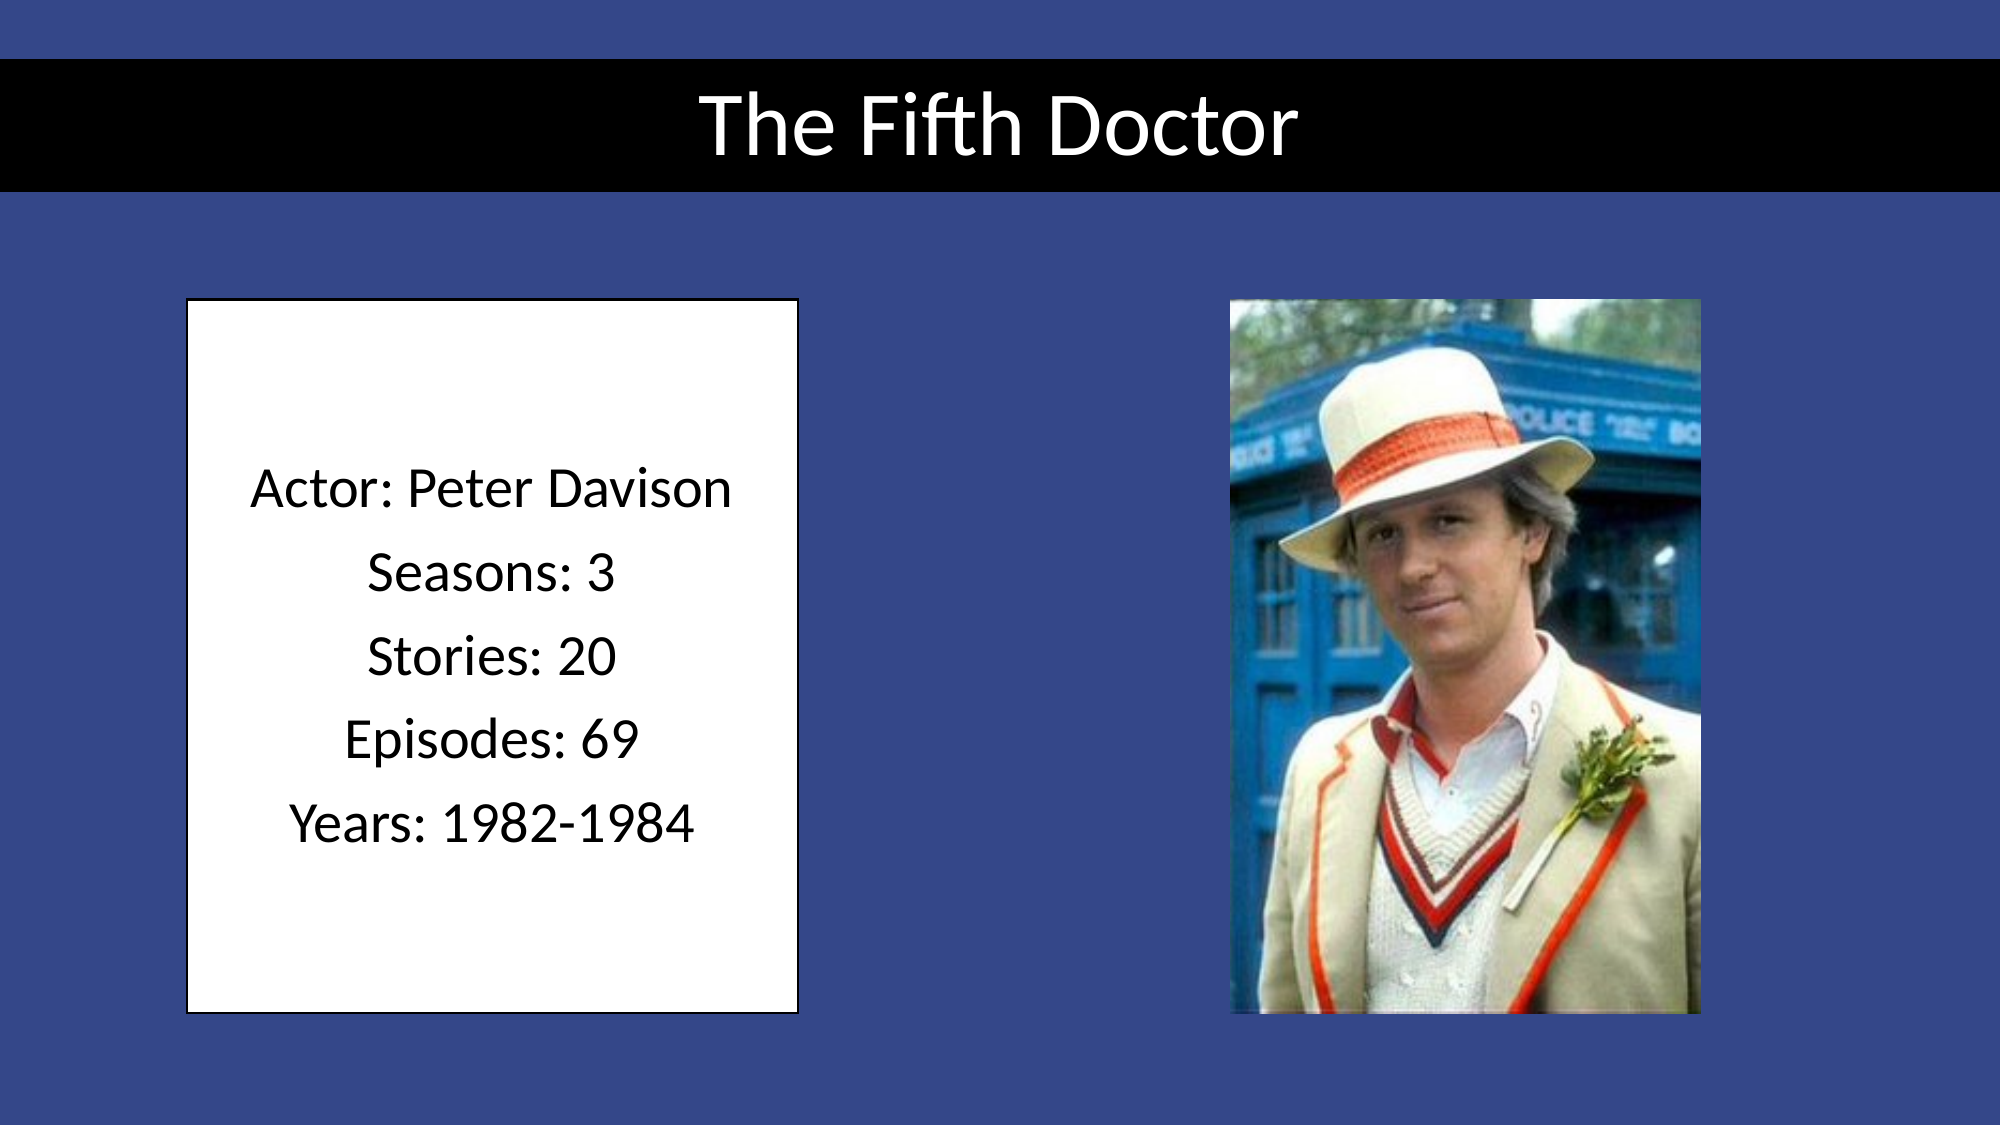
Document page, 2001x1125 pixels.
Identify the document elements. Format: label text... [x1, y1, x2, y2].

title The Fifth Doctor [0, 59, 2000, 192]
list Actor: Peter Davison Seasons: 3 Stories: 20 Episodes: 69 Years: 1982-1984 [186, 298, 799, 1014]
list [1230, 299, 1701, 1014]
